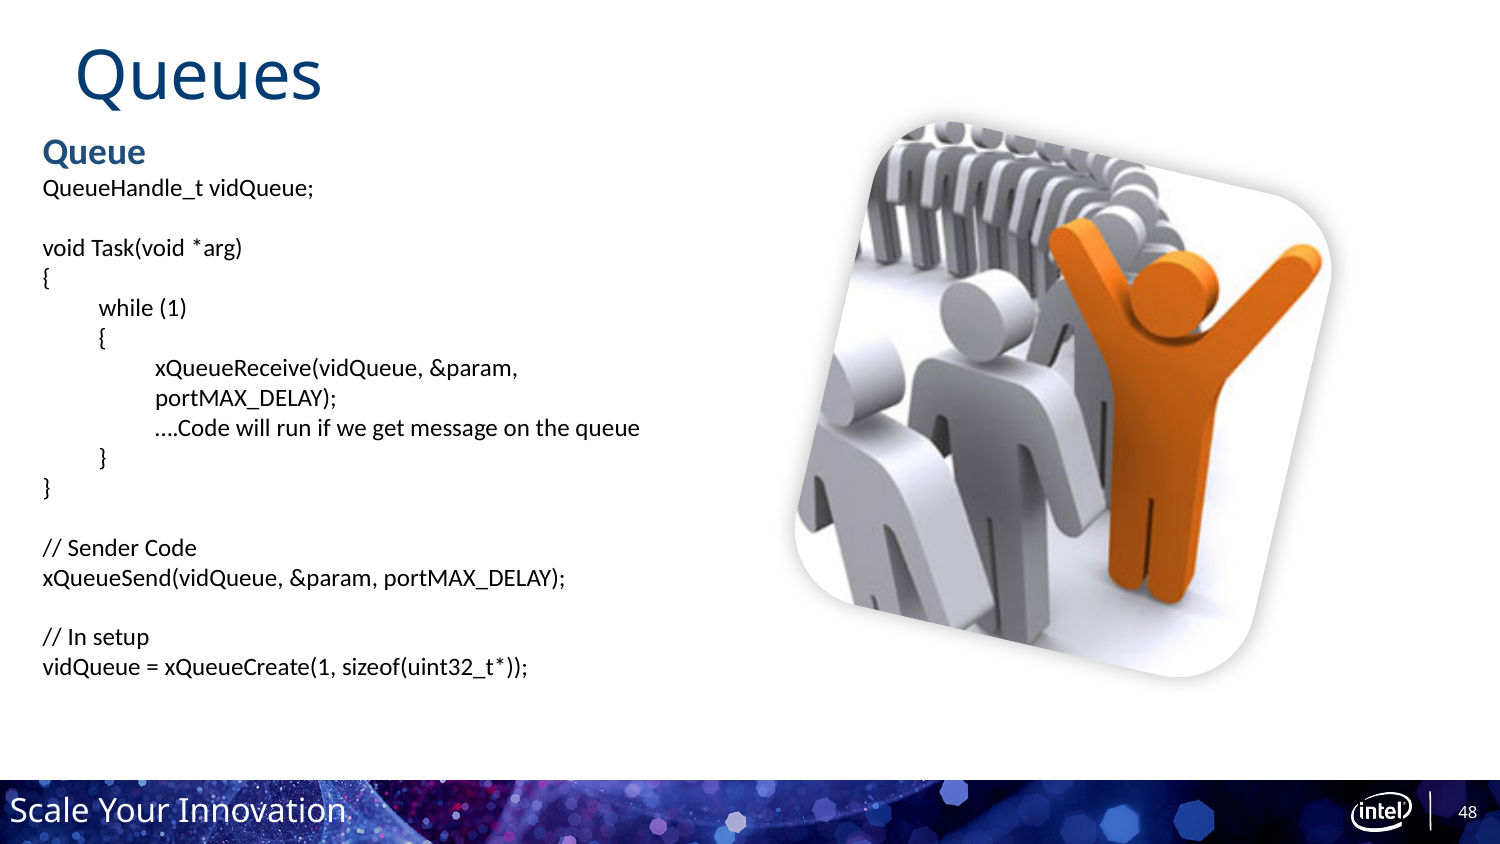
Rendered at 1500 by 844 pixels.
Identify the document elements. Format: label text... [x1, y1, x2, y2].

slide_number 48 [1127, 791, 1478, 837]
picture [0, 780, 1500, 844]
text_box Queue QueueHandle_t vidQueue; void Task(void *arg) { while (1) { xQueueReceive(vidQueue, &param, portMAX_DELAY); ….Code will run if we get message on the queue } } // Sender Code xQueueSend(vidQueue, &param, portMAX_DELAY); // In setup vidQueue = xQueueCreate(1, sizeof(uint32_t*)); [27, 119, 696, 689]
title Queues [74, 50, 1425, 115]
picture [794, 121, 1332, 678]
